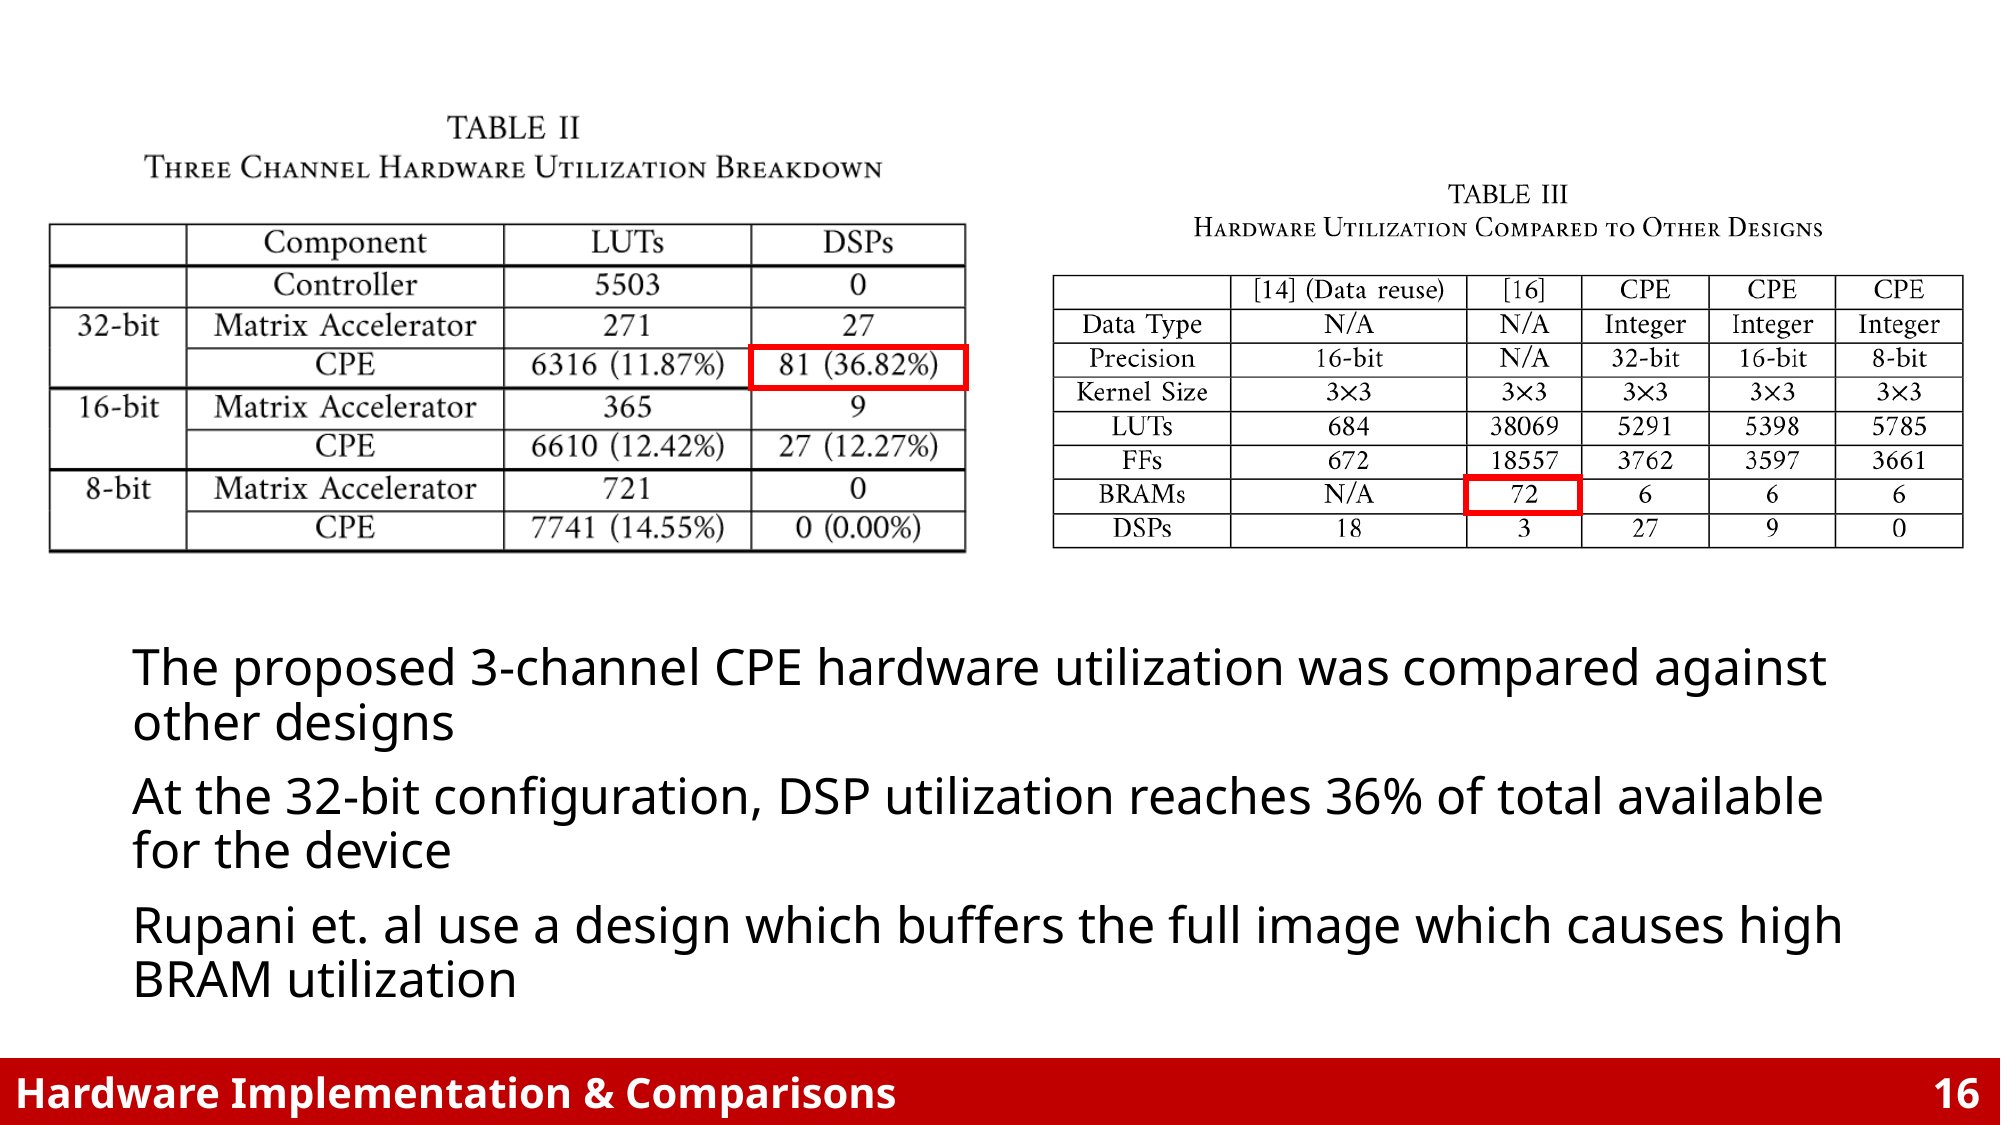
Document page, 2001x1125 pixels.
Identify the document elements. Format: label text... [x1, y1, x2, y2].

text_box 16 [1912, 1059, 2000, 1125]
list The proposed 3-channel CPE hardware utilization was compared against other designs At the 32-bit configuration, DSP utilization reaches 36% of total available for the device Rupani et. al use a design which buffers the full image which causes high BRAM utilization [117, 635, 1883, 1033]
text_box Hardware Implementation & Comparisons [0, 1059, 950, 1125]
picture [1044, 176, 1972, 557]
picture [42, 109, 970, 557]
text_box [0, 1058, 2000, 1125]
